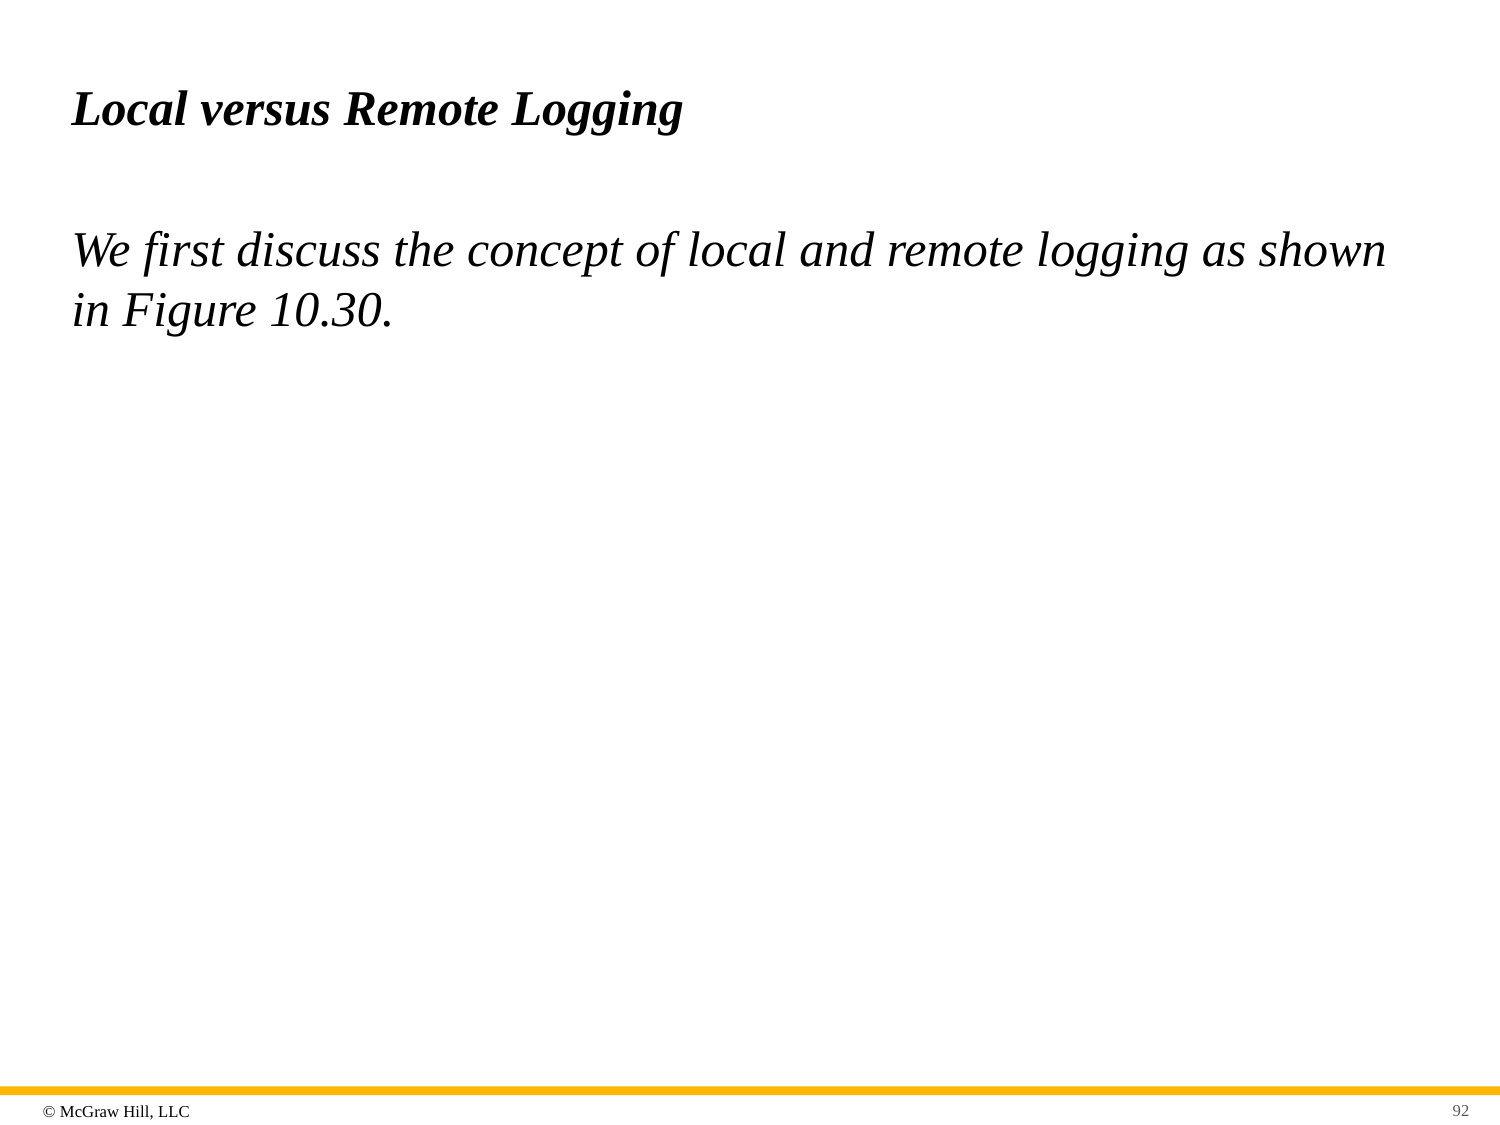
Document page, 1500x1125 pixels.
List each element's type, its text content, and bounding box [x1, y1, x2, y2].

title Local versus Remote Logging [56, 50, 1444, 162]
list We first discuss the concept of local and remote logging as shown in Figure 10.30. [56, 209, 1444, 1026]
slide_number 92 [1418, 1096, 1477, 1123]
